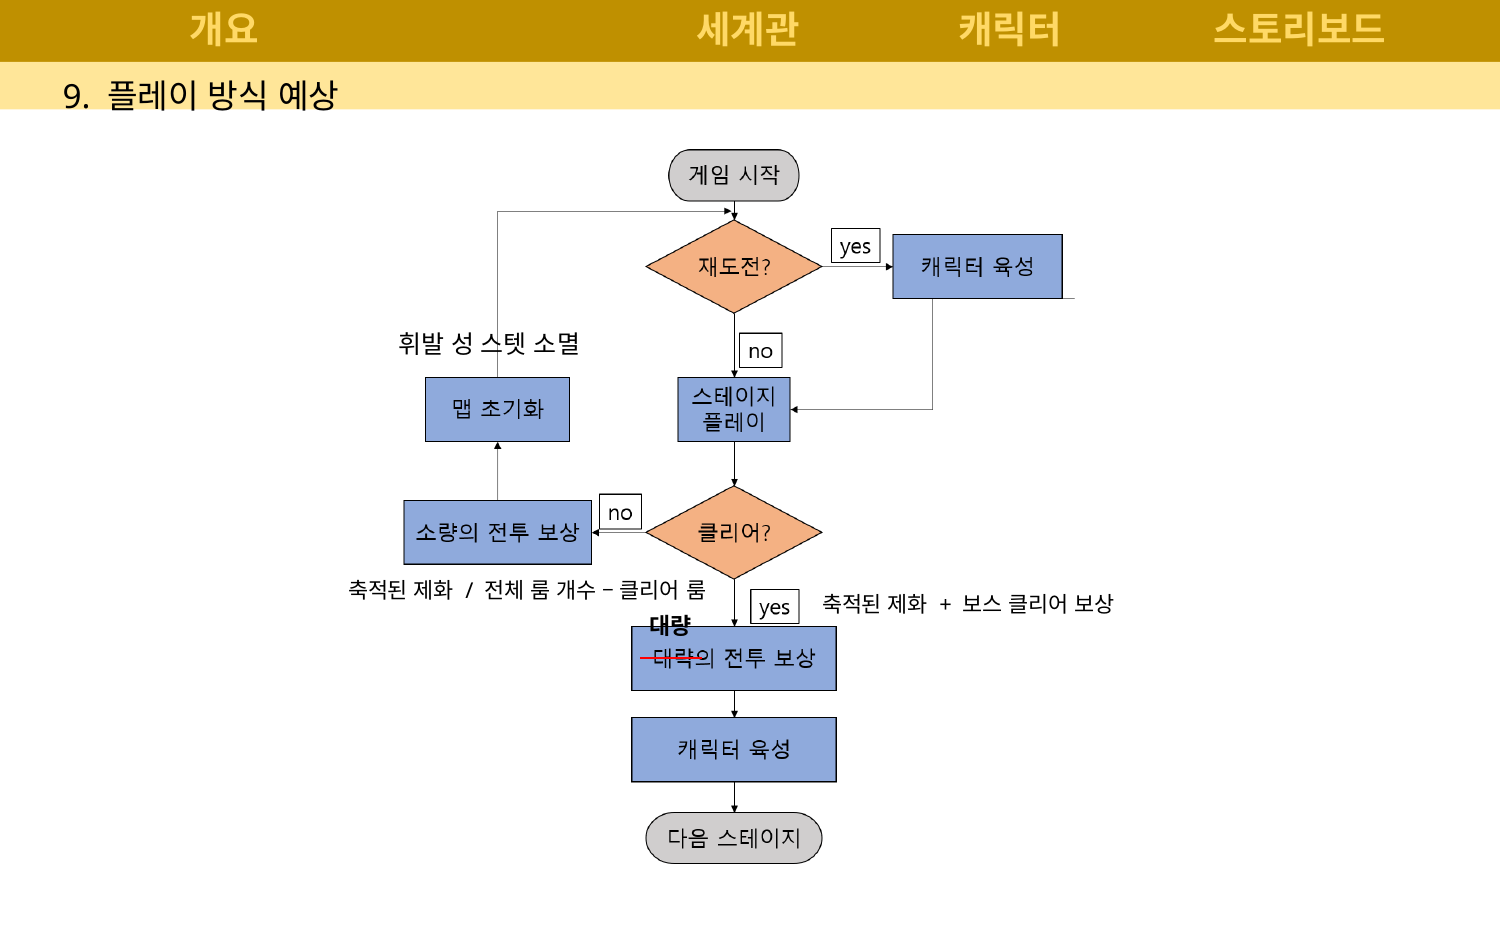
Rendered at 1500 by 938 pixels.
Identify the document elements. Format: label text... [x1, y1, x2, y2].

list 스토리보드 [1180, 0, 1421, 62]
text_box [315, 149, 1144, 864]
list 세계관 [656, 0, 840, 62]
list 캐릭터 [918, 0, 1102, 62]
list 9. 플레이 방식 예상 [47, 62, 1456, 110]
list 개요 [132, 0, 316, 62]
